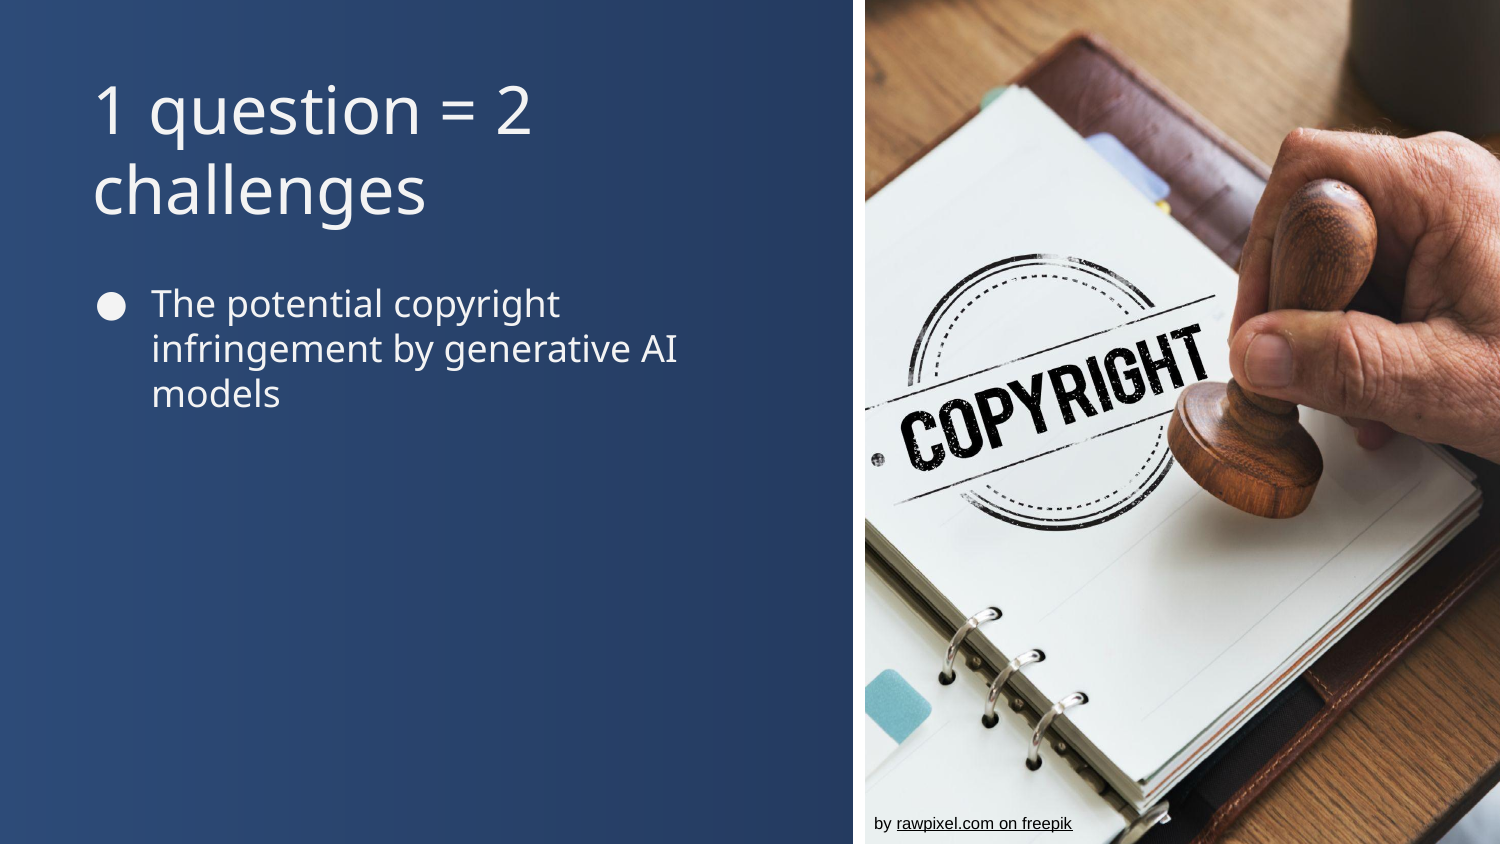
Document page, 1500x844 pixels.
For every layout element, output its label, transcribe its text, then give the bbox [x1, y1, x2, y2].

text_box 1 question = 2 challenges [77, 53, 787, 243]
text_box The potential copyright infringement by generative AI models [61, 264, 770, 520]
picture [0, 0, 853, 844]
picture [864, 0, 1500, 844]
